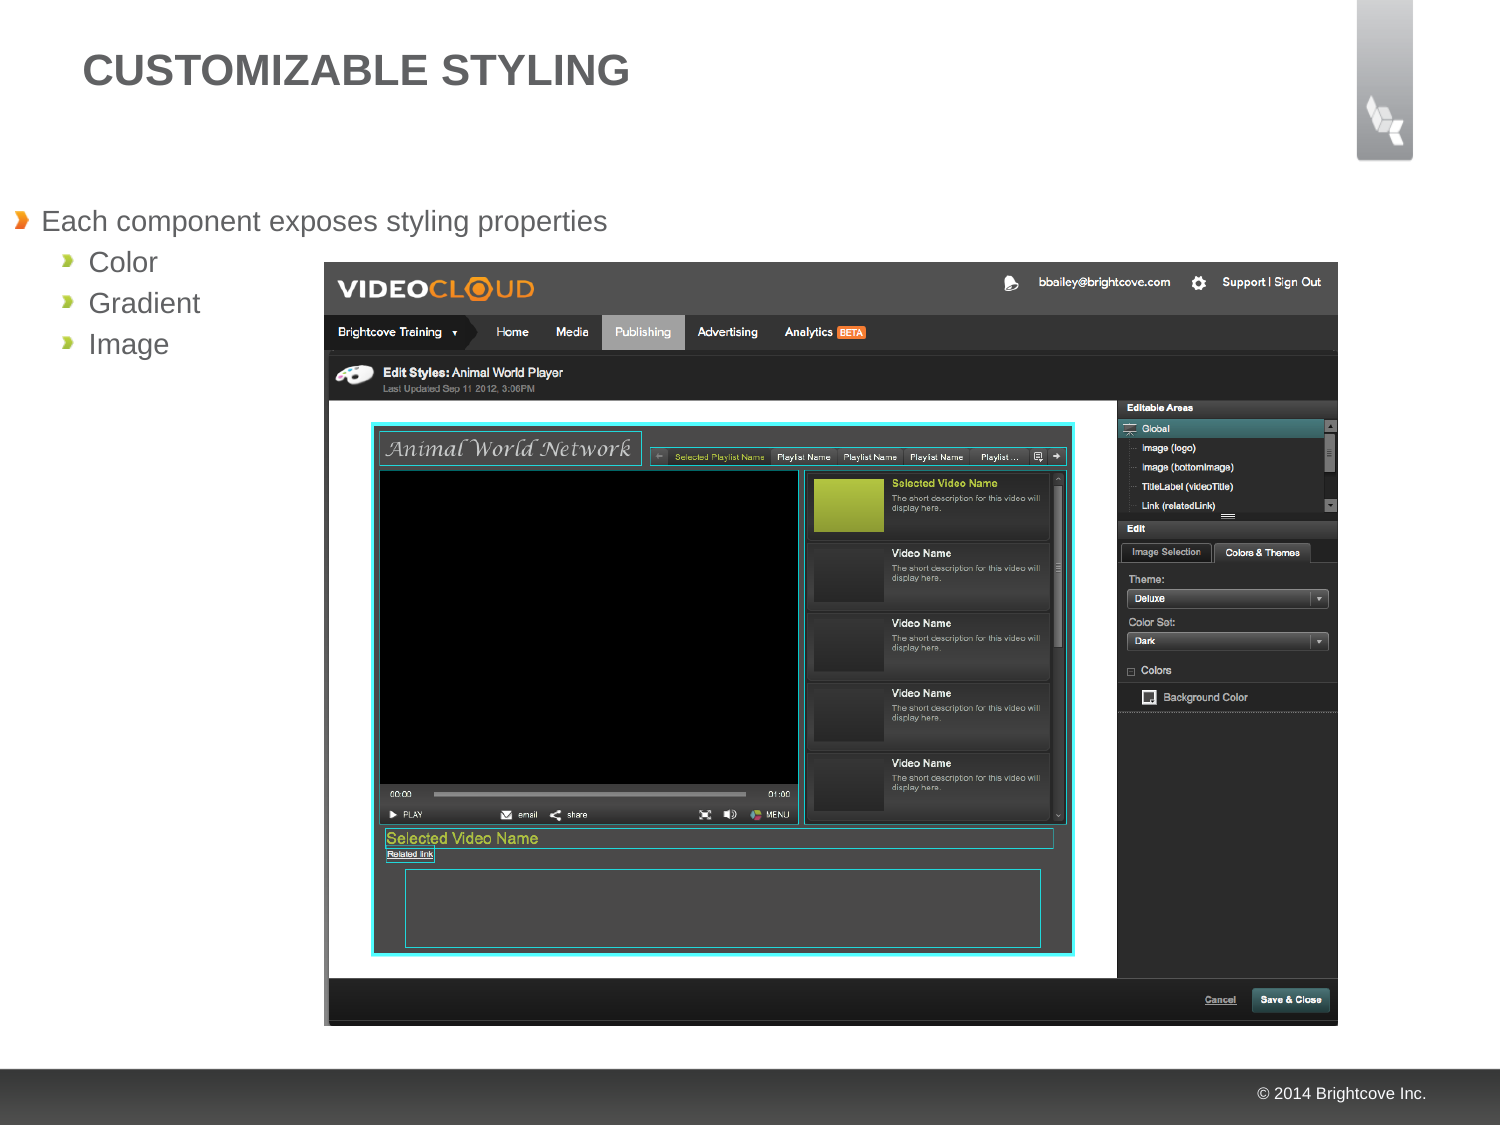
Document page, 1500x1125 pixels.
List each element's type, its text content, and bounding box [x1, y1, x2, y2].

picture [0, 0, 1500, 1125]
picture [15, 211, 29, 229]
picture [62, 254, 74, 267]
picture [62, 295, 74, 308]
picture [62, 336, 74, 349]
title Customizable Styling [66, 34, 1322, 194]
list Each component exposes styling properties Color Gradient Image [0, 194, 1359, 1002]
